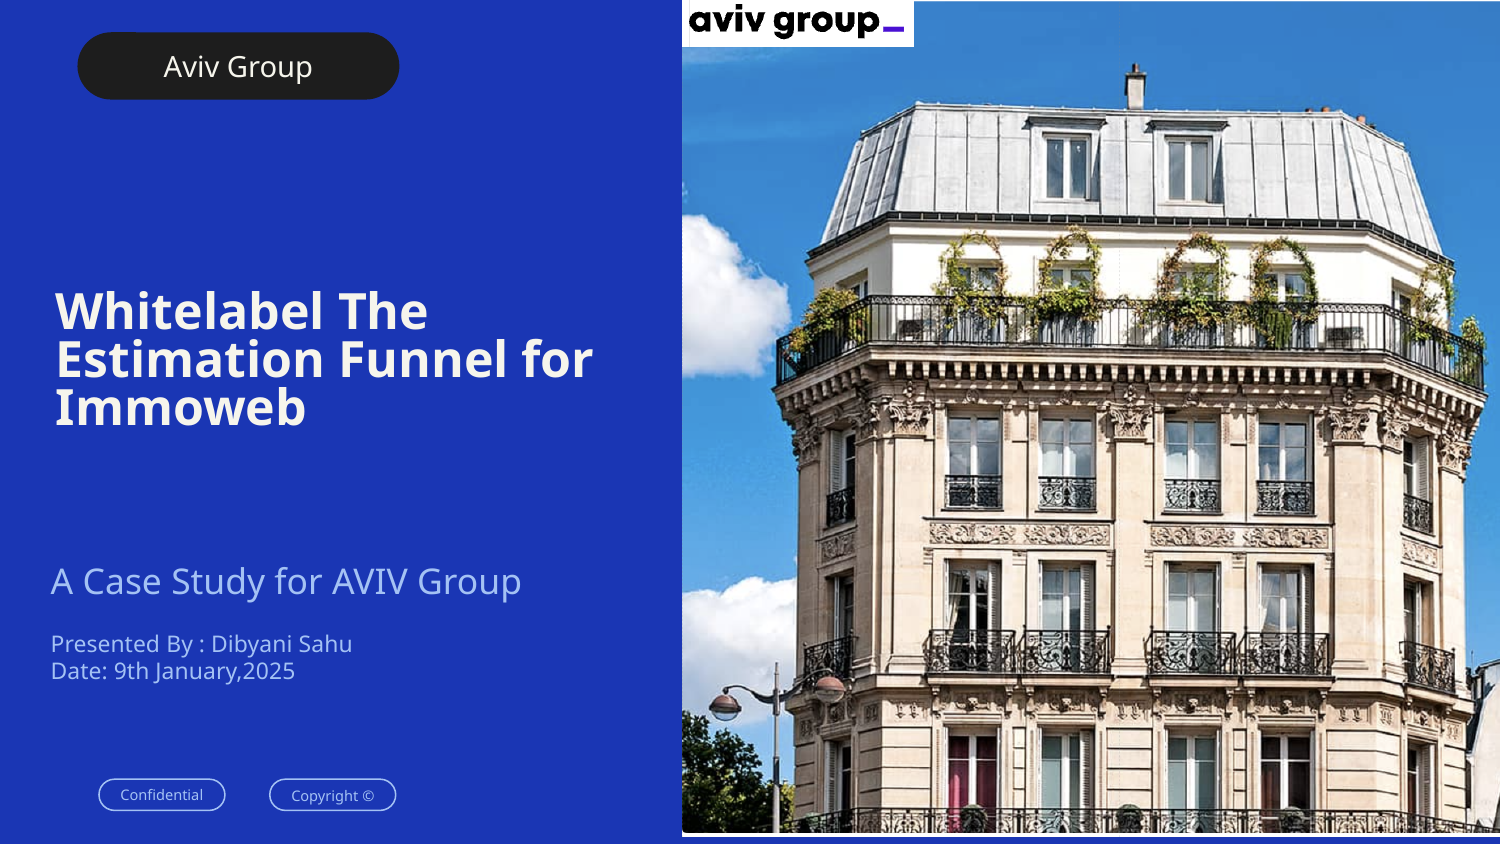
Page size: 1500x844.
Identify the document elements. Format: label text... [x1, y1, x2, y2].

title A Case Study for AVIV Group Presented By : Dibyani Sahu Date: 9th January,2025 [35, 544, 676, 630]
title Whitelabel The Estimation Funnel for Immoweb [40, 276, 664, 544]
picture [681, 0, 1500, 837]
text_box Aviv Group [77, 32, 400, 100]
